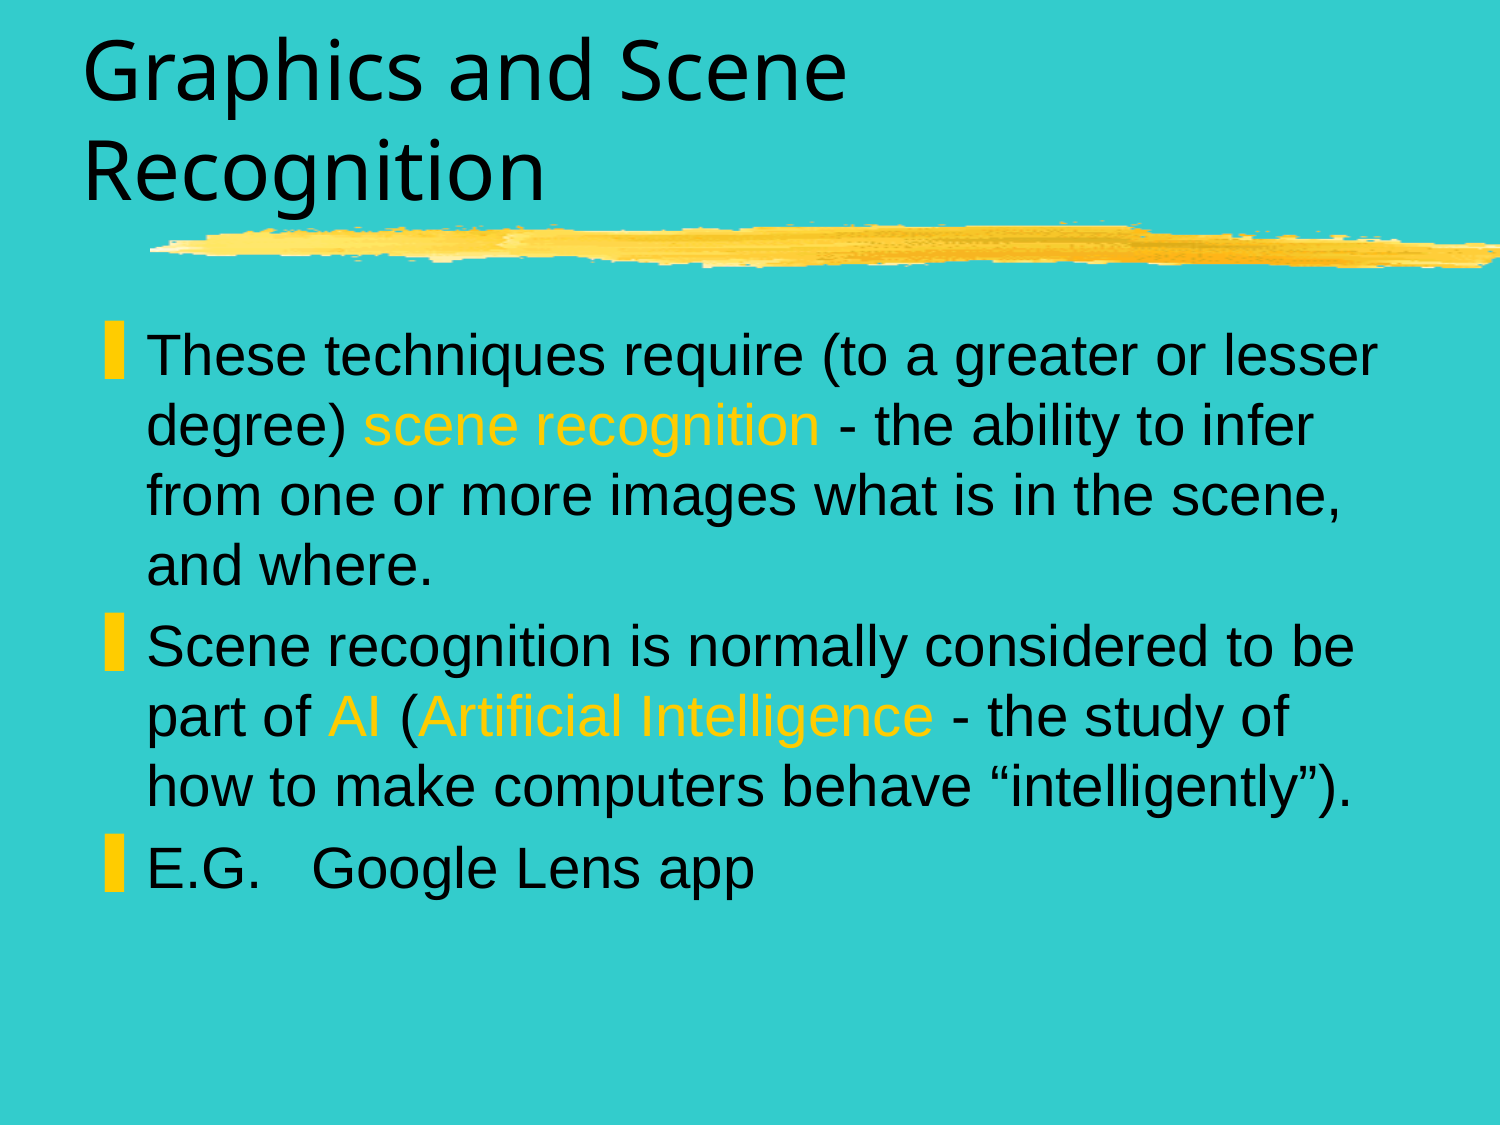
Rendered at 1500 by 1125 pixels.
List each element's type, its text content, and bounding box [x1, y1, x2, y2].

picture [150, 215, 1500, 279]
list These techniques require (to a greater or lesser degree) scene recognition - the ability to infer from one or more images what is in the scene, and where. Scene recognition is normally considered to be part of AI (Artificial Intelligence - the study of how to make computers behave “intelligently”). E.G. Google Lens app [75, 309, 1417, 1088]
title Graphics and Scene Recognition [66, 37, 1342, 225]
